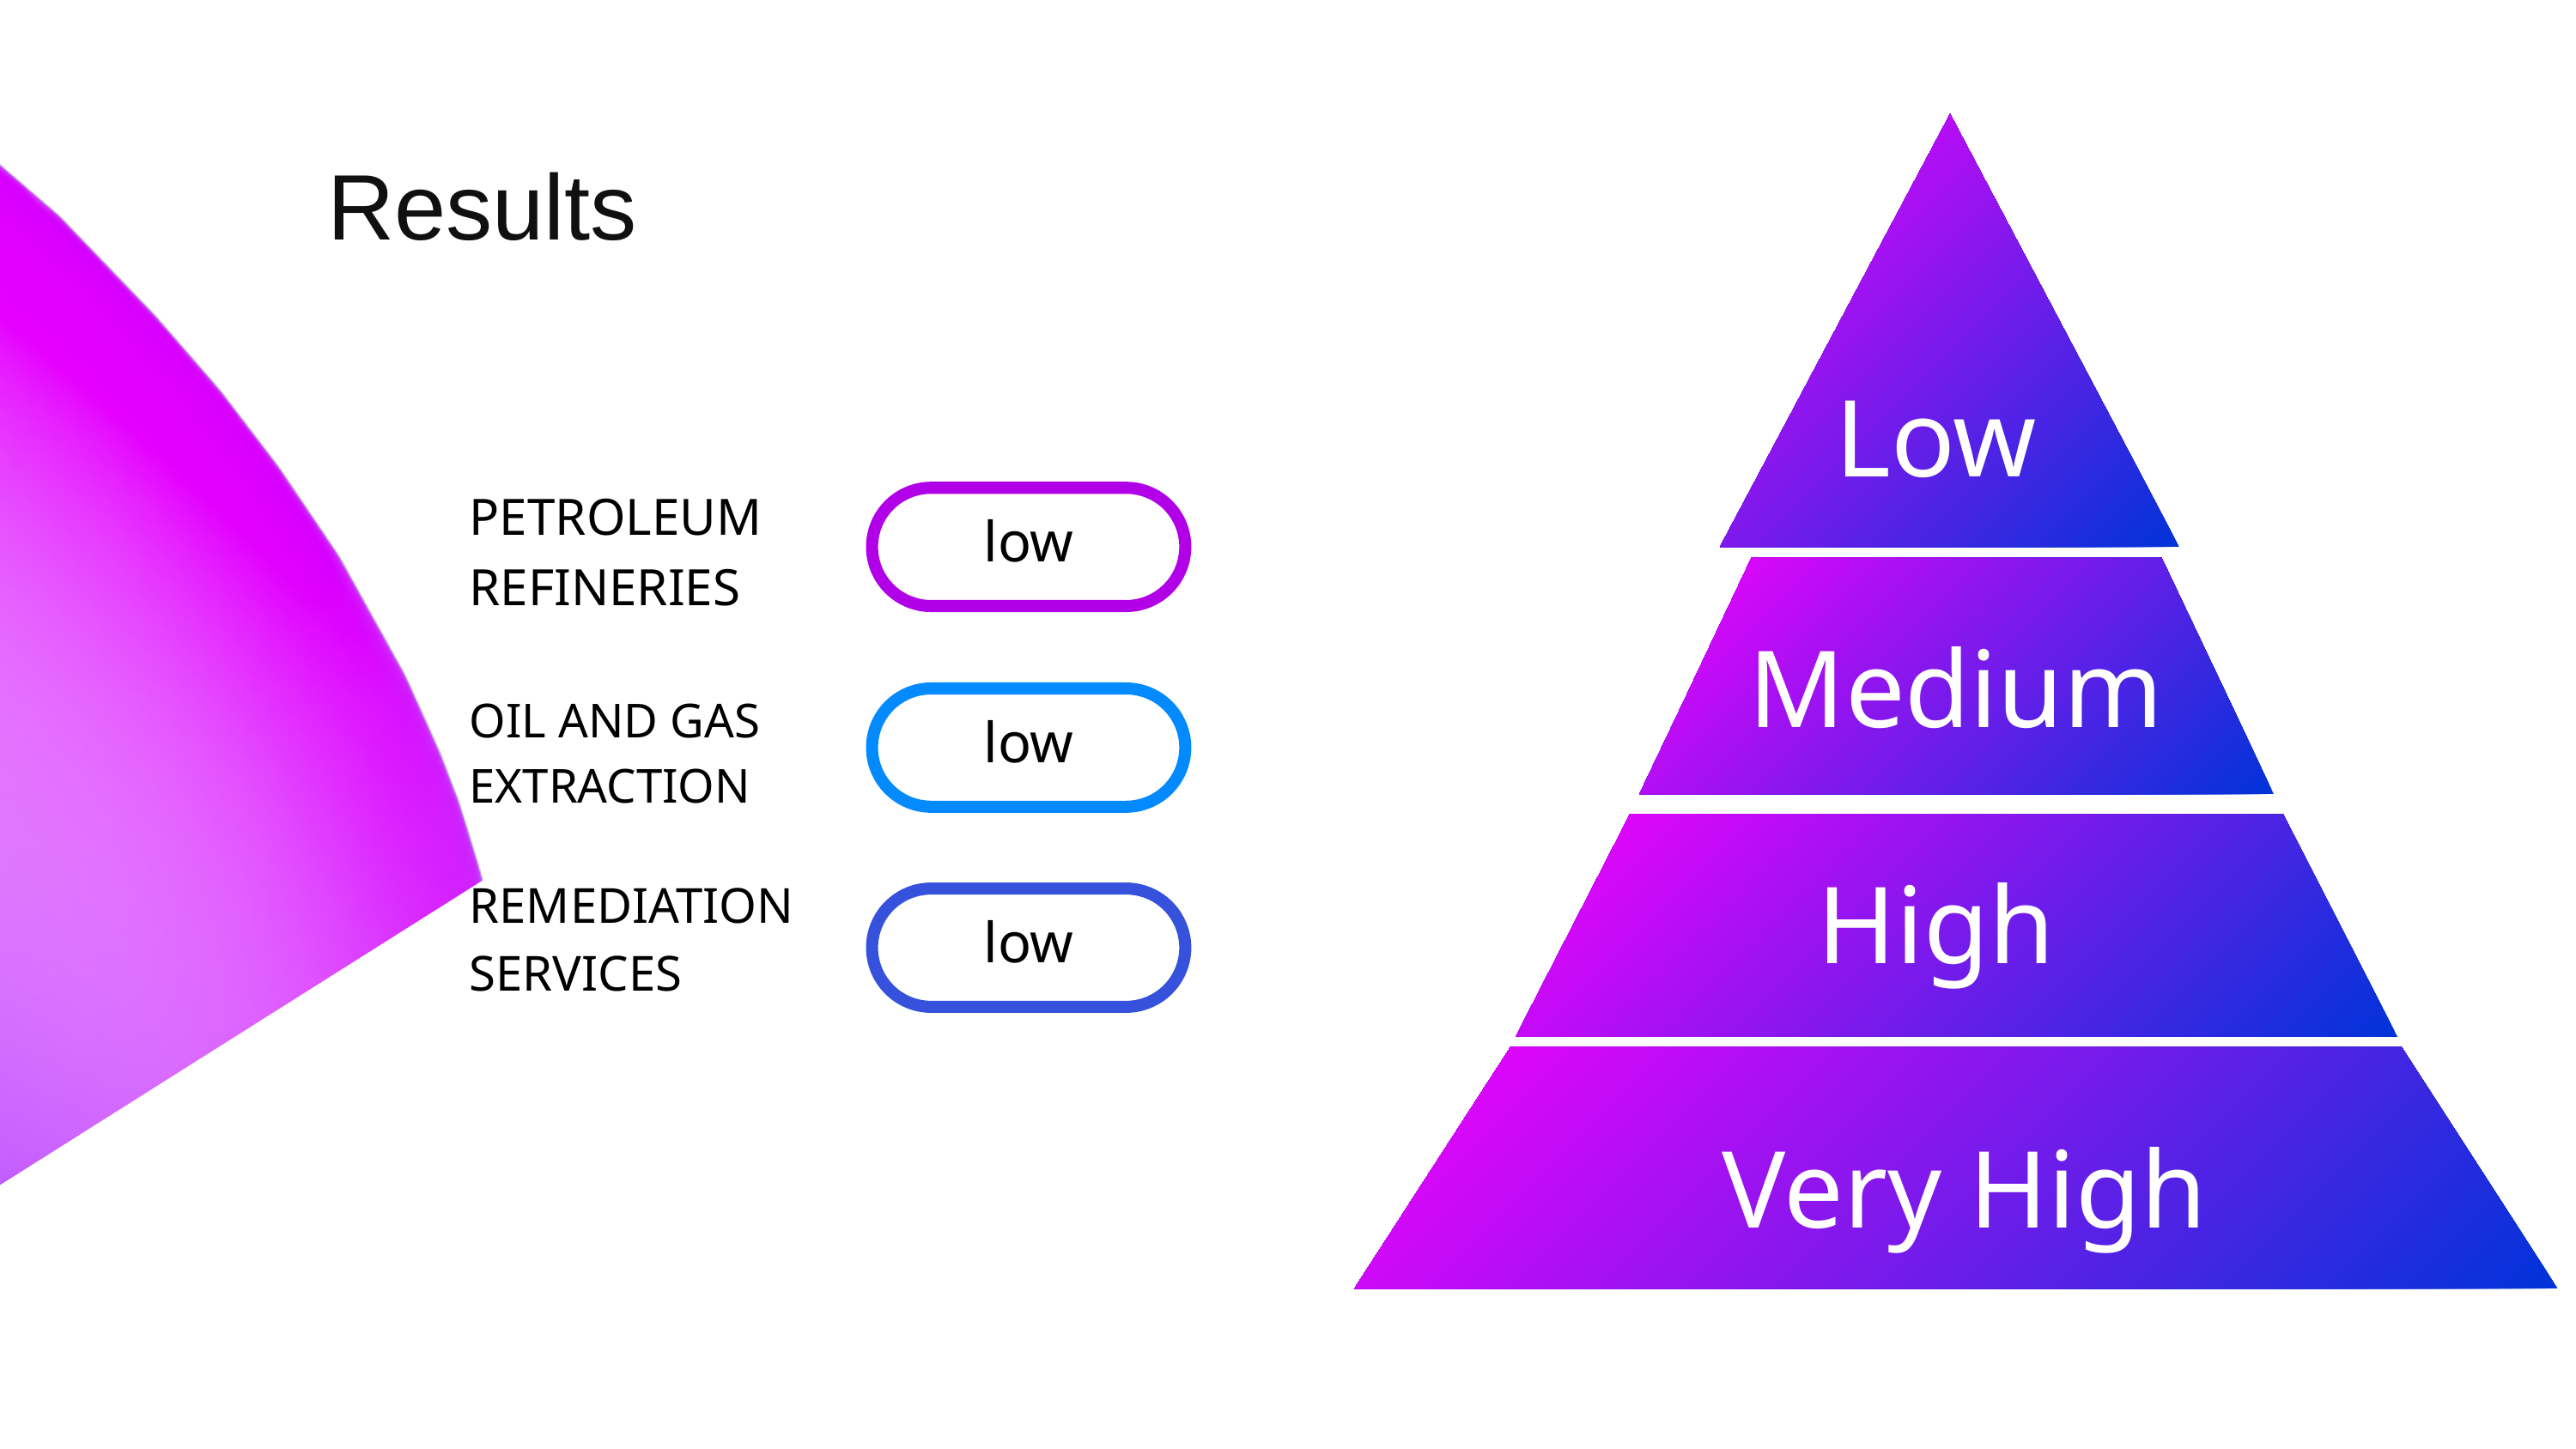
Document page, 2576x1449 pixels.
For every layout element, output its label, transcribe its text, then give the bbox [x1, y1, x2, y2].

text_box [1638, 557, 2275, 795]
text_box REMEDIATION SERVICES [469, 865, 976, 1069]
text_box Results [327, 129, 1313, 259]
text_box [872, 688, 1186, 808]
text_box OIL AND GAS EXTRACTION [469, 682, 821, 865]
text_box PETROLEUM REFINERIES [469, 475, 955, 686]
text_box [0, 0, 469, 1185]
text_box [1515, 814, 2398, 1038]
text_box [1353, 1046, 2559, 1289]
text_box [872, 888, 1186, 1008]
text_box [872, 487, 1186, 607]
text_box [1719, 113, 2180, 548]
